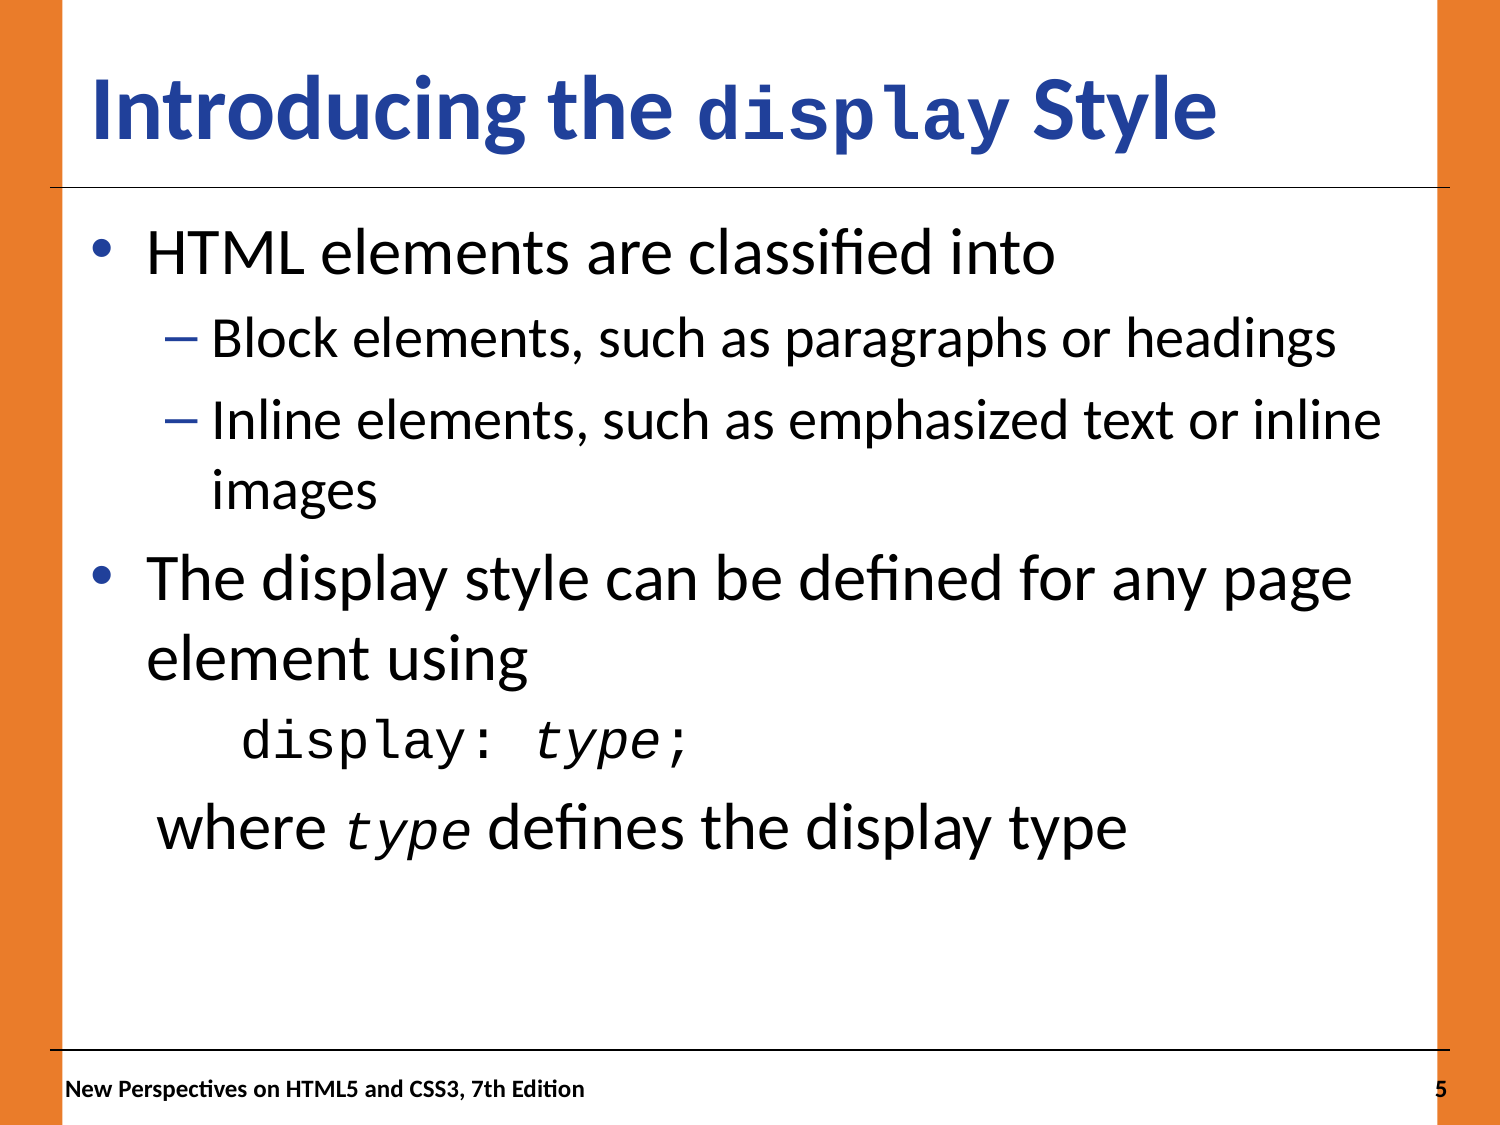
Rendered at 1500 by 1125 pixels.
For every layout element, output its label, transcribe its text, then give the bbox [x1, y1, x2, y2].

list HTML elements are classified into Block elements, such as paragraphs or headings Inline elements, such as emphasized text or inline images The display style can be defined for any page element using display: type; where type defines the display type [74, 199, 1438, 1006]
title Introducing the display Style [74, 24, 1438, 181]
slide_number 5 [1374, 1050, 1463, 1125]
footer New Perspectives on HTML5 and CSS3, 7th Edition [50, 1050, 1374, 1125]
